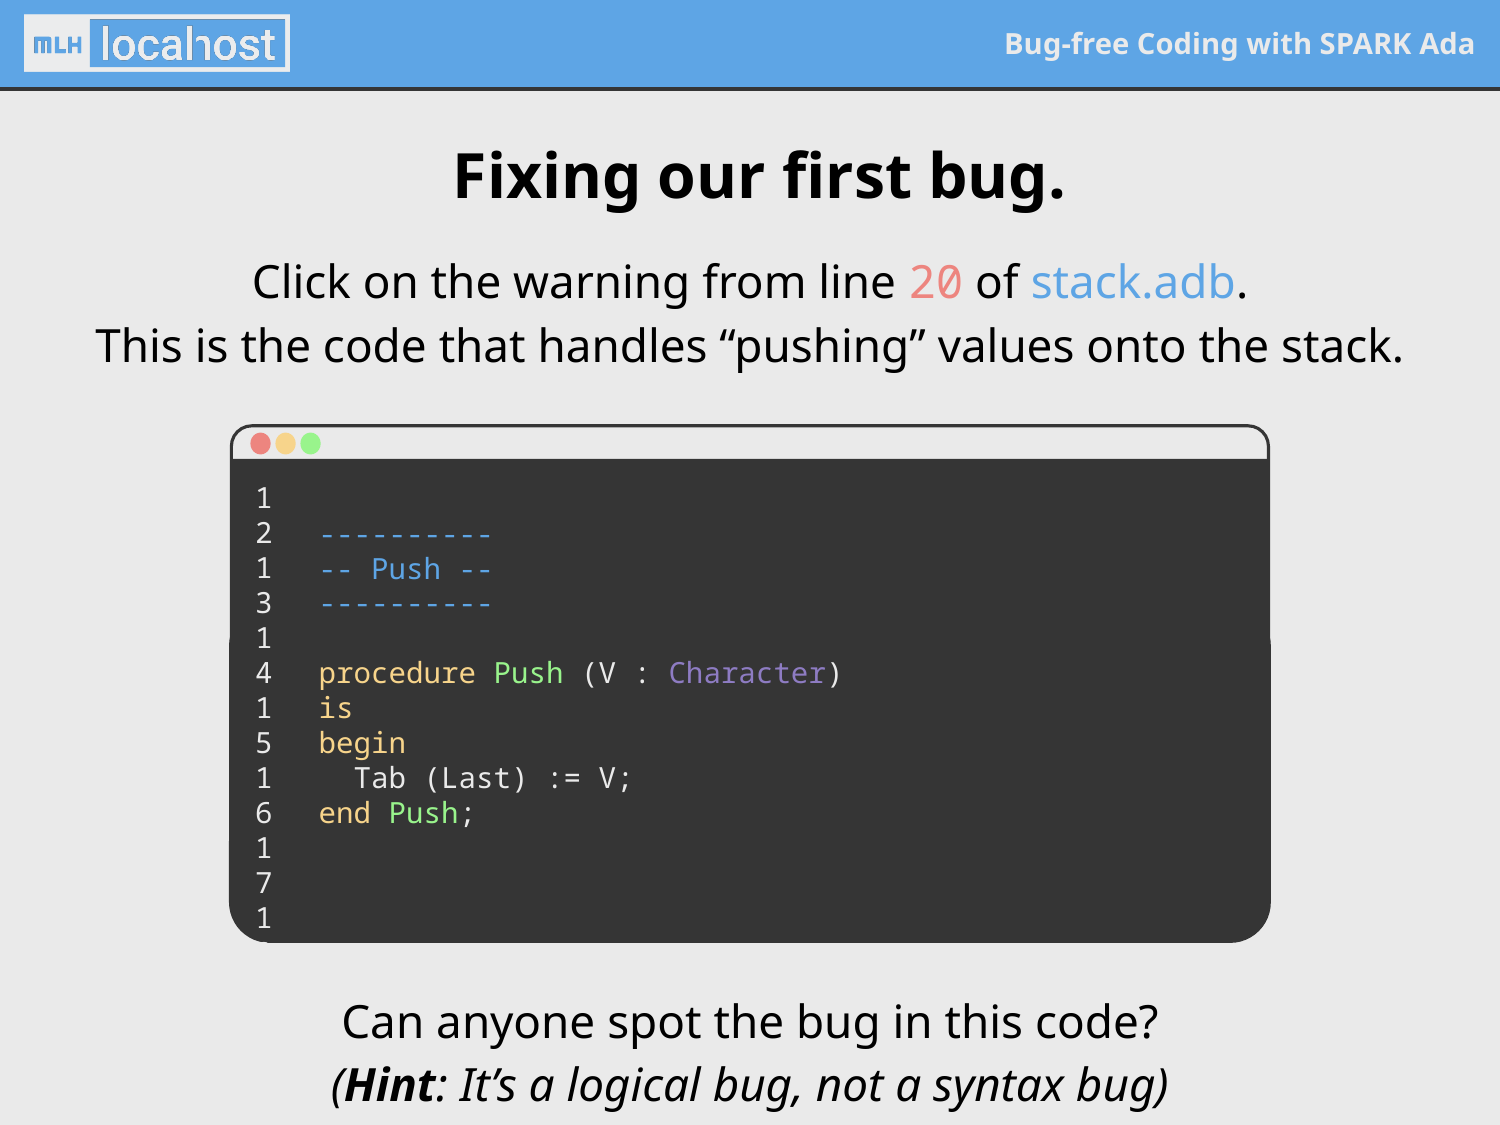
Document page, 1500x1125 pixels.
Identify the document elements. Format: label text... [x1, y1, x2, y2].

picture [24, 14, 290, 72]
text_box Fixing our first bug. [36, 106, 1484, 242]
text_box Can anyone spot the bug in this code? (Hint: It’s a logical bug, not a syntax bug) [61, 969, 1439, 1105]
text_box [240, 464, 1260, 920]
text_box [231, 425, 1269, 941]
text_box Click on the warning from line 20 of stack.adb. This is the code that handles “pushing” values onto the stack. [61, 230, 1439, 366]
